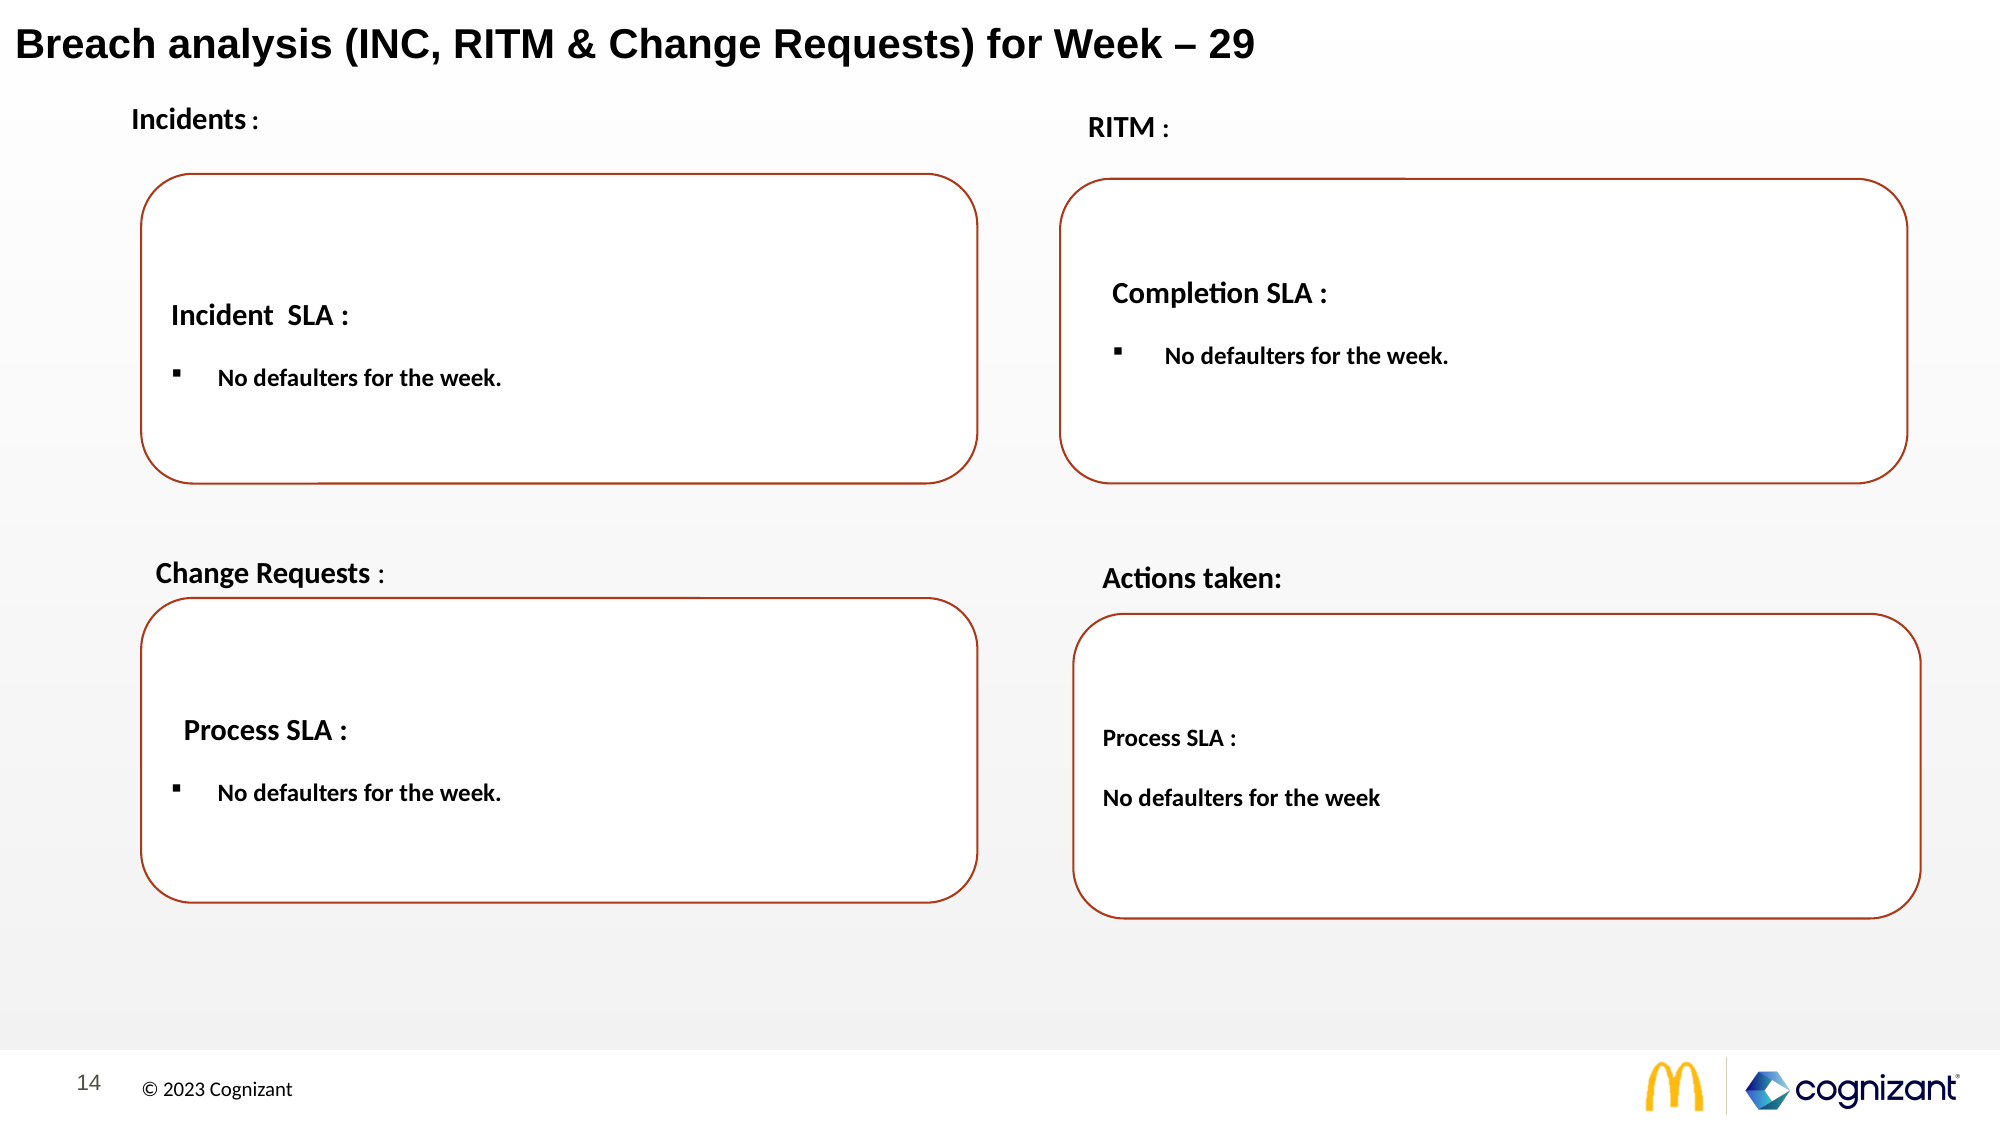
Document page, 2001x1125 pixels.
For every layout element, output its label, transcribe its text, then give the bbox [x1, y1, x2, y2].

text_box Change Requests : [141, 545, 599, 598]
footer © 2023 Cognizant [141, 1059, 1142, 1101]
text_box Actions taken: [1087, 550, 1881, 632]
title Breach analysis (INC, RITM & Change Requests) for Week – 29 [0, 5, 1888, 85]
text_box Incidents : [116, 91, 503, 144]
text_box [1059, 177, 1909, 485]
text_box Incident SLA : No defaulters for the week. [140, 172, 979, 485]
text_box Process SLA : No defaulters for the week [1072, 614, 1922, 920]
text_box Process SLA : No defaulters for the week. [140, 596, 979, 904]
text_box Completion SLA : No defaulters for the week. [1097, 206, 1788, 423]
picture [1627, 1037, 1975, 1125]
text_box RITM : [1073, 99, 1460, 151]
